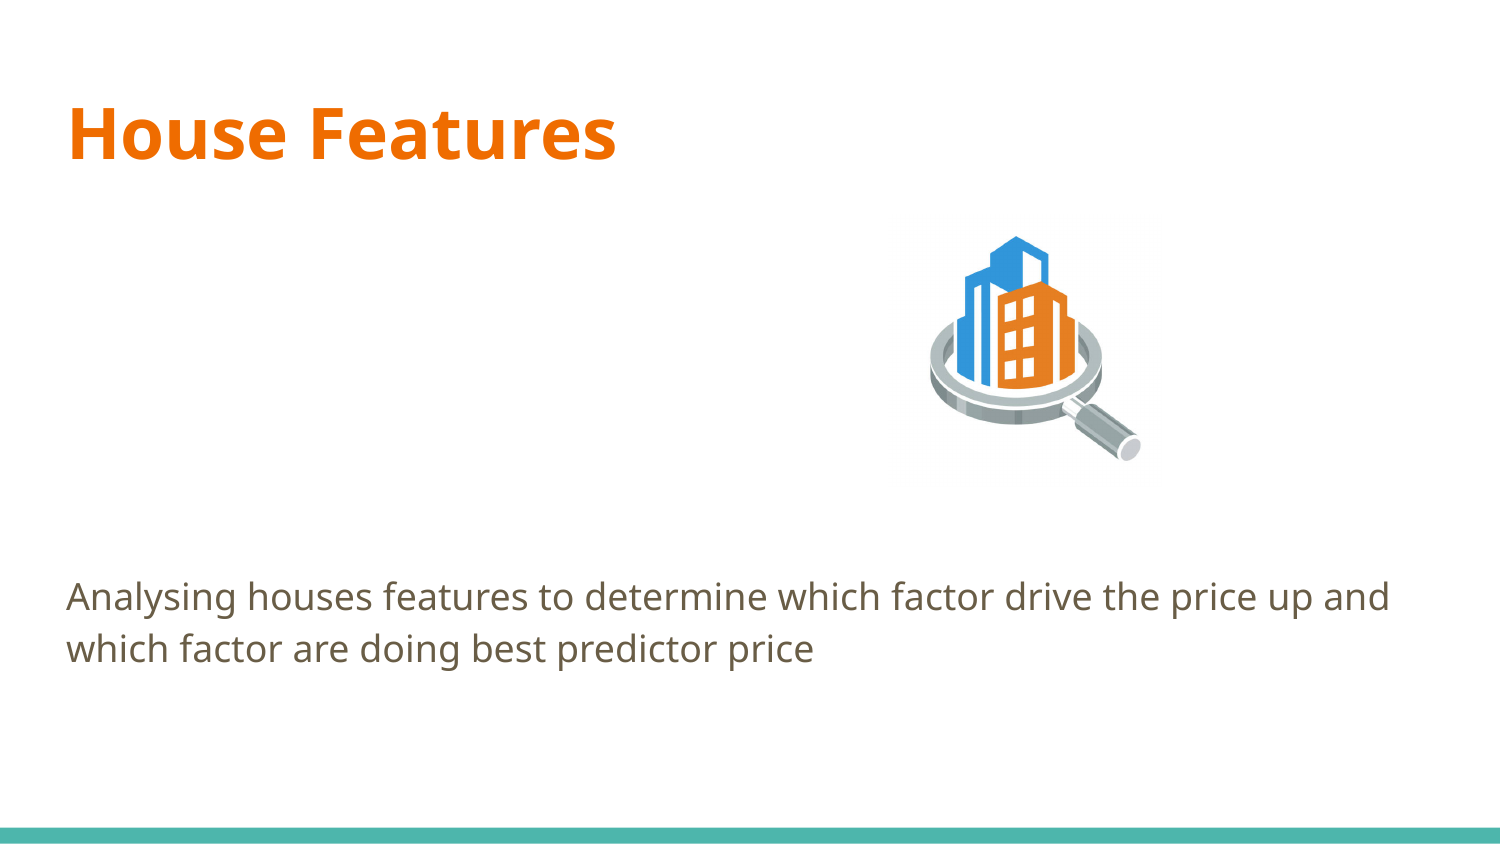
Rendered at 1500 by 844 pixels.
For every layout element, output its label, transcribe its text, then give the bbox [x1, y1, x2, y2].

title House Features [51, 72, 1449, 189]
list Analysing houses features to determine which factor drive the price up and which factor are doing best predictor price [51, 551, 1449, 750]
picture [888, 213, 1162, 487]
